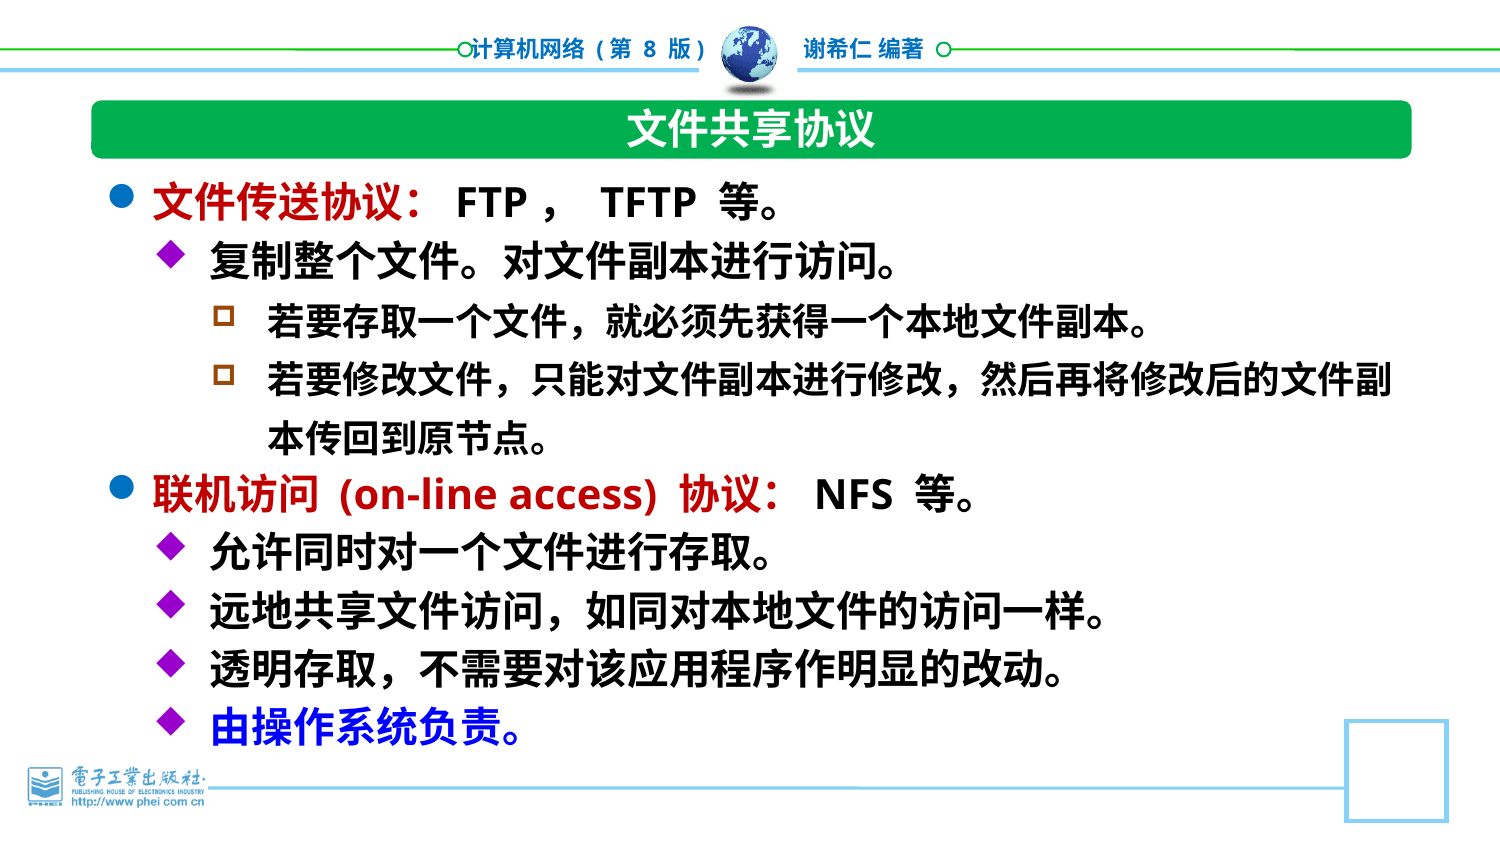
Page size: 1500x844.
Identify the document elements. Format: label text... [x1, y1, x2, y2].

text_box 文件传送协议：FTP， TFTP 等。 复制整个文件。对文件副本进行访问。 若要存取一个文件，就必须先获得一个本地文件副本。 若要修改文件，只能对文件副本进行修改，然后再将修改后的文件副本传回到原节点。 联机访问 (on-line access) 协议：NFS 等。 允许同时对一个文件进行存取。 远地共享文件访问，如同对本地文件的访问一样。 透明存取，不需要对该应用程序作明显的改动。 由操作系统负责。 [91, 160, 1412, 759]
text_box [892, 100, 1412, 159]
text_box 文件共享协议 [611, 95, 892, 160]
text_box [91, 100, 611, 159]
picture [23, 764, 208, 809]
picture [719, 24, 779, 95]
